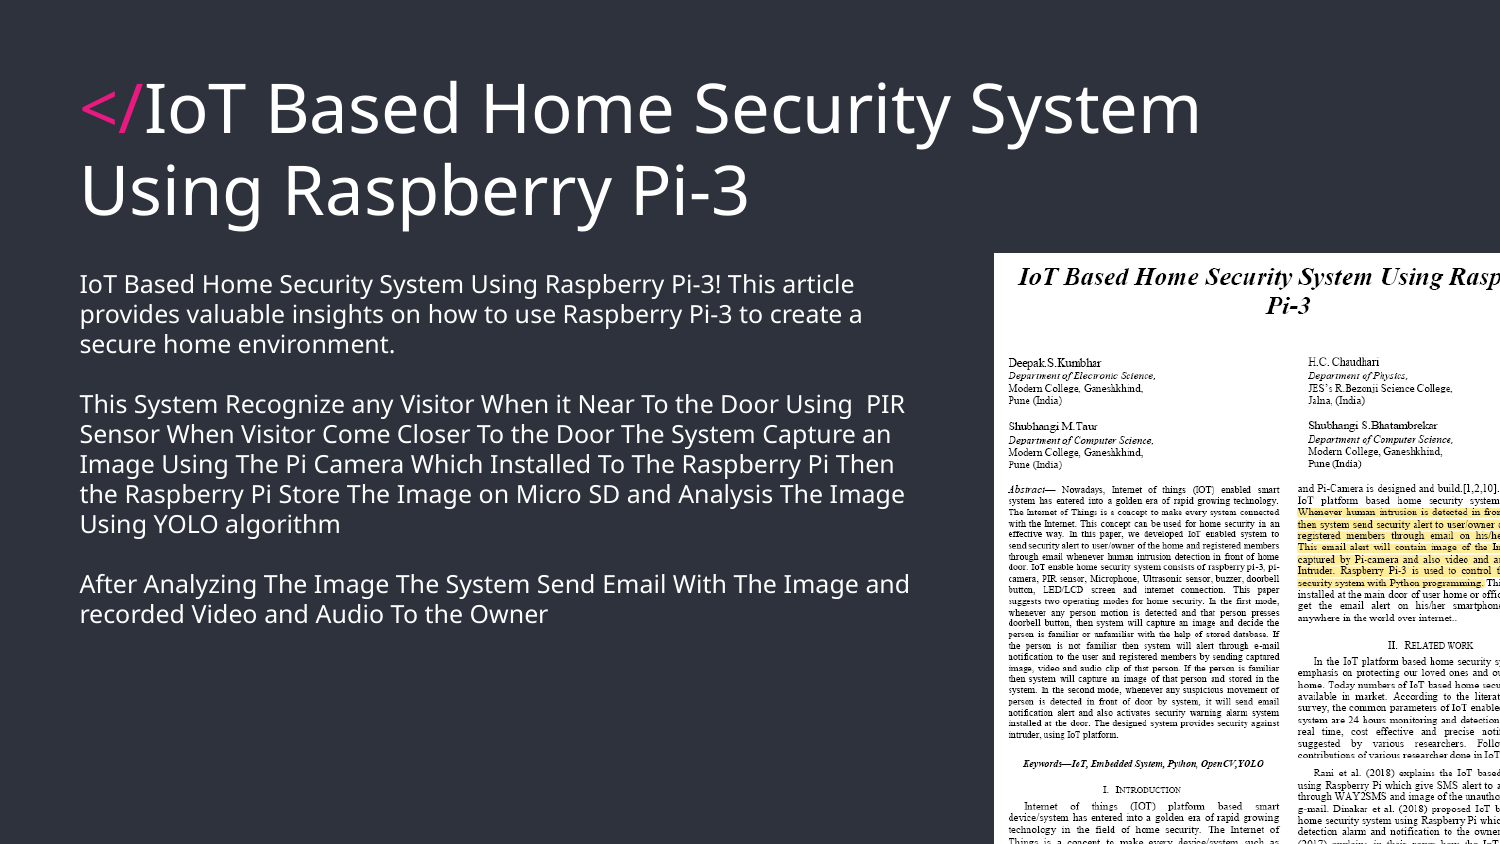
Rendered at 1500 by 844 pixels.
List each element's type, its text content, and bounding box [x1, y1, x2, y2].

title </IoT Based Home Security System Using Raspberry Pi-3 [64, 49, 1325, 254]
text_box IoT Based Home Security System Using Raspberry Pi-3! This article provides valuable insights on how to use Raspberry Pi-3 to create a secure home environment. This System Recognize any Visitor When it Near To the Door Using PIR Sensor When Visitor Come Closer To the Door The System Capture an Image Using The Pi Camera Which Installed To The Raspberry Pi Then the Raspberry Pi Store The Image on Micro SD and Analysis The Image Using YOLO algorithm After Analyzing The Image The System Send Email With The Image and recorded Video and Audio To the Owner [64, 253, 948, 684]
picture [993, 253, 1500, 844]
